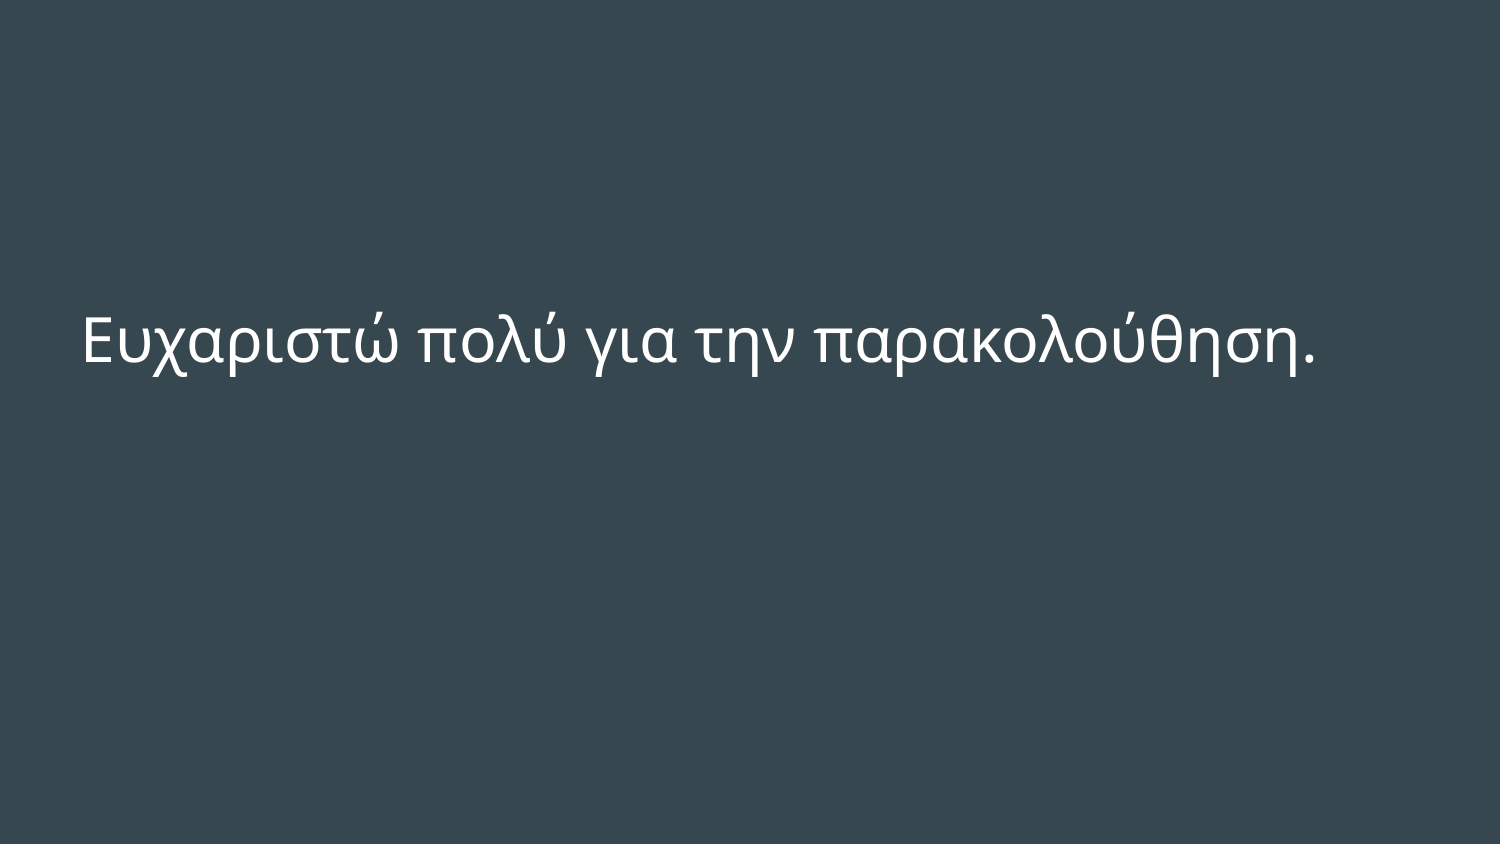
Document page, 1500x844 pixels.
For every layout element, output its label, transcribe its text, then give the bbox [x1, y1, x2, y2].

title Ευχαριστώ πολύ για την παρακολούθηση. [65, 285, 1464, 486]
